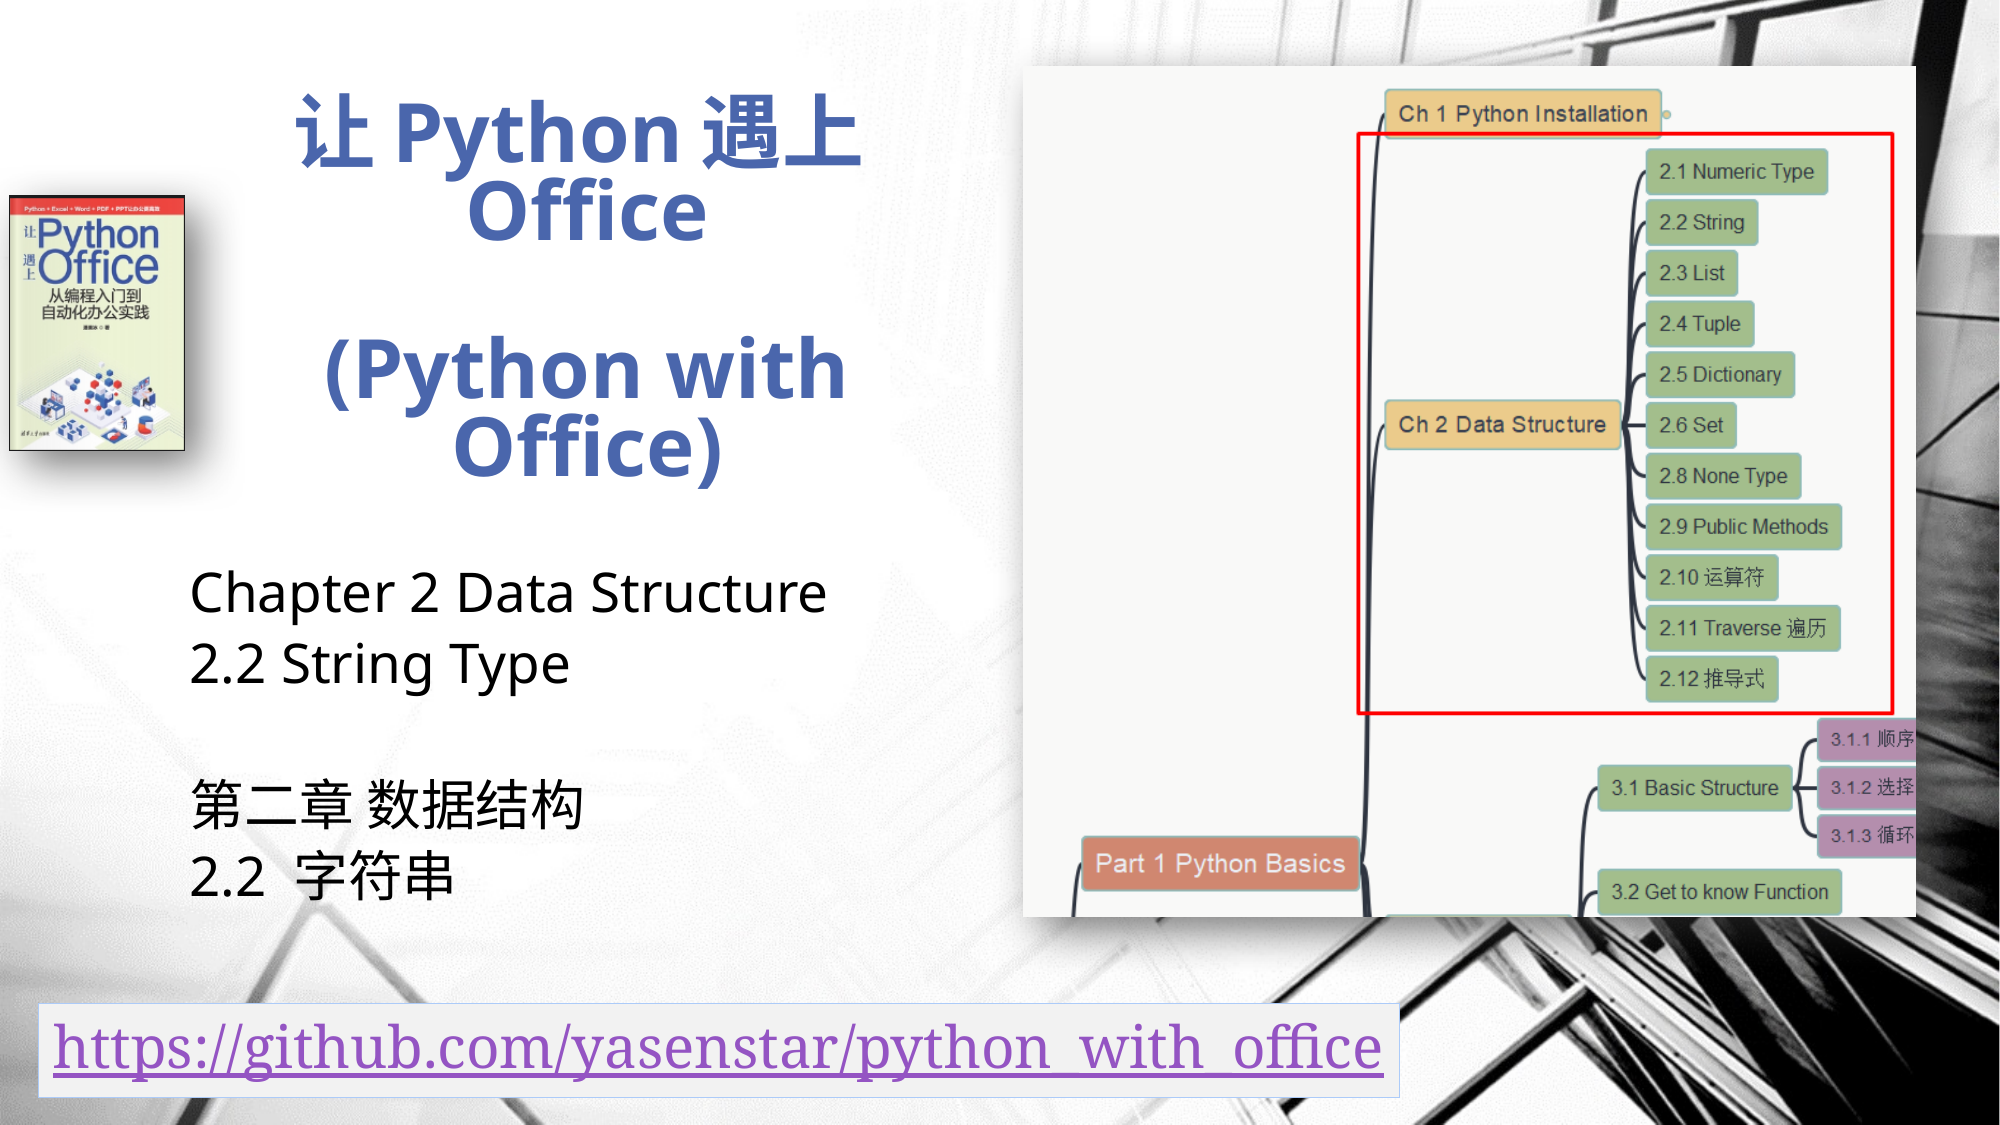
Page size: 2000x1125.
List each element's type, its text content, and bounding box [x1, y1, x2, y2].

subtitle Chapter 2 Data Structure 2.2 String Type 第二章 数据结构 2.2 字符串 [174, 558, 1000, 917]
picture [0, 0, 2000, 1125]
title 让Python遇上Office (Python with Office) [174, 87, 1000, 500]
text_box https://github.com/yasenstar/python_with_office [38, 1003, 1400, 1098]
